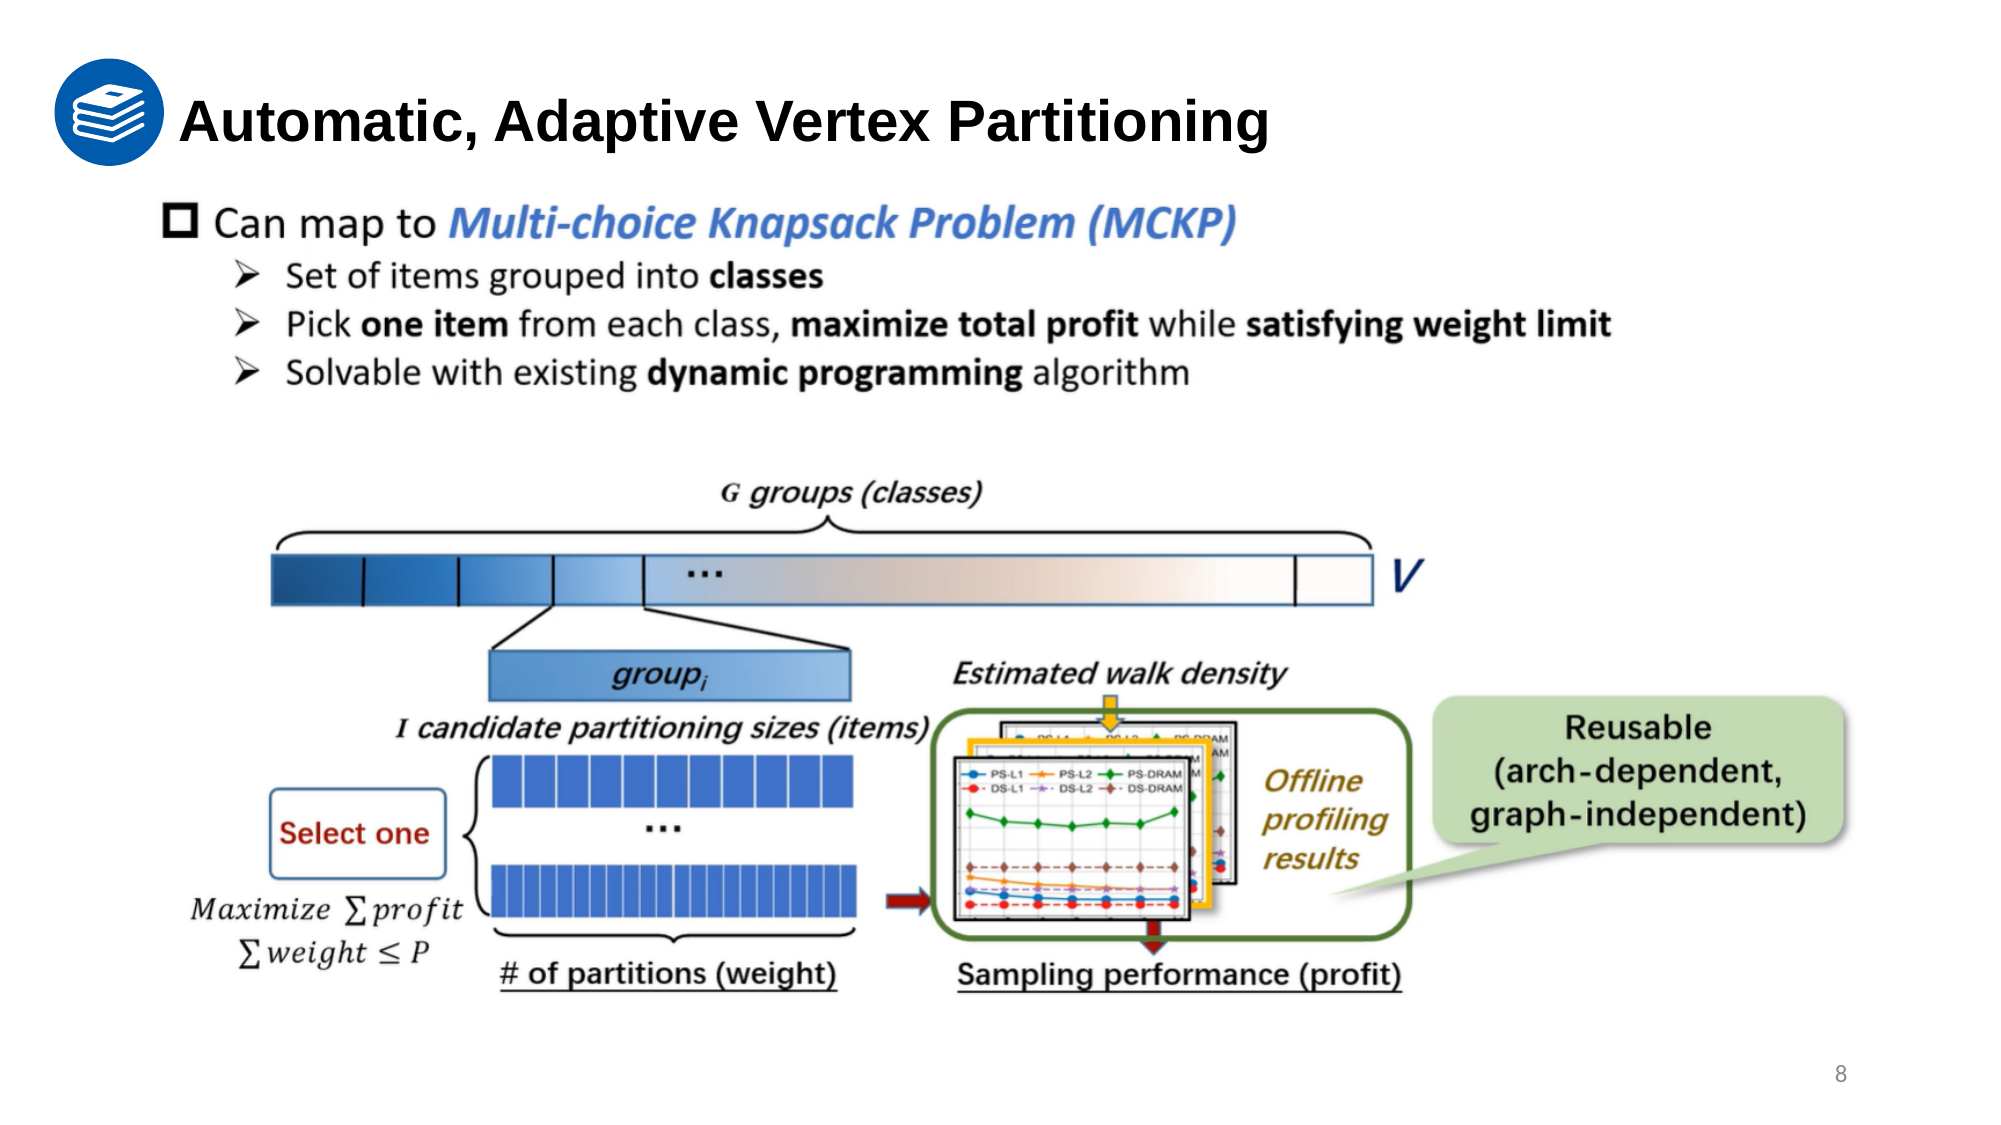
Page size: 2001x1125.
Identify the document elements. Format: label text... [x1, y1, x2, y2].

slide_number 8 [1412, 1042, 1863, 1103]
text_box Automatic, Adaptive Vertex Partitioning [164, 75, 1618, 161]
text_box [54, 58, 164, 166]
picture [144, 186, 1857, 1015]
